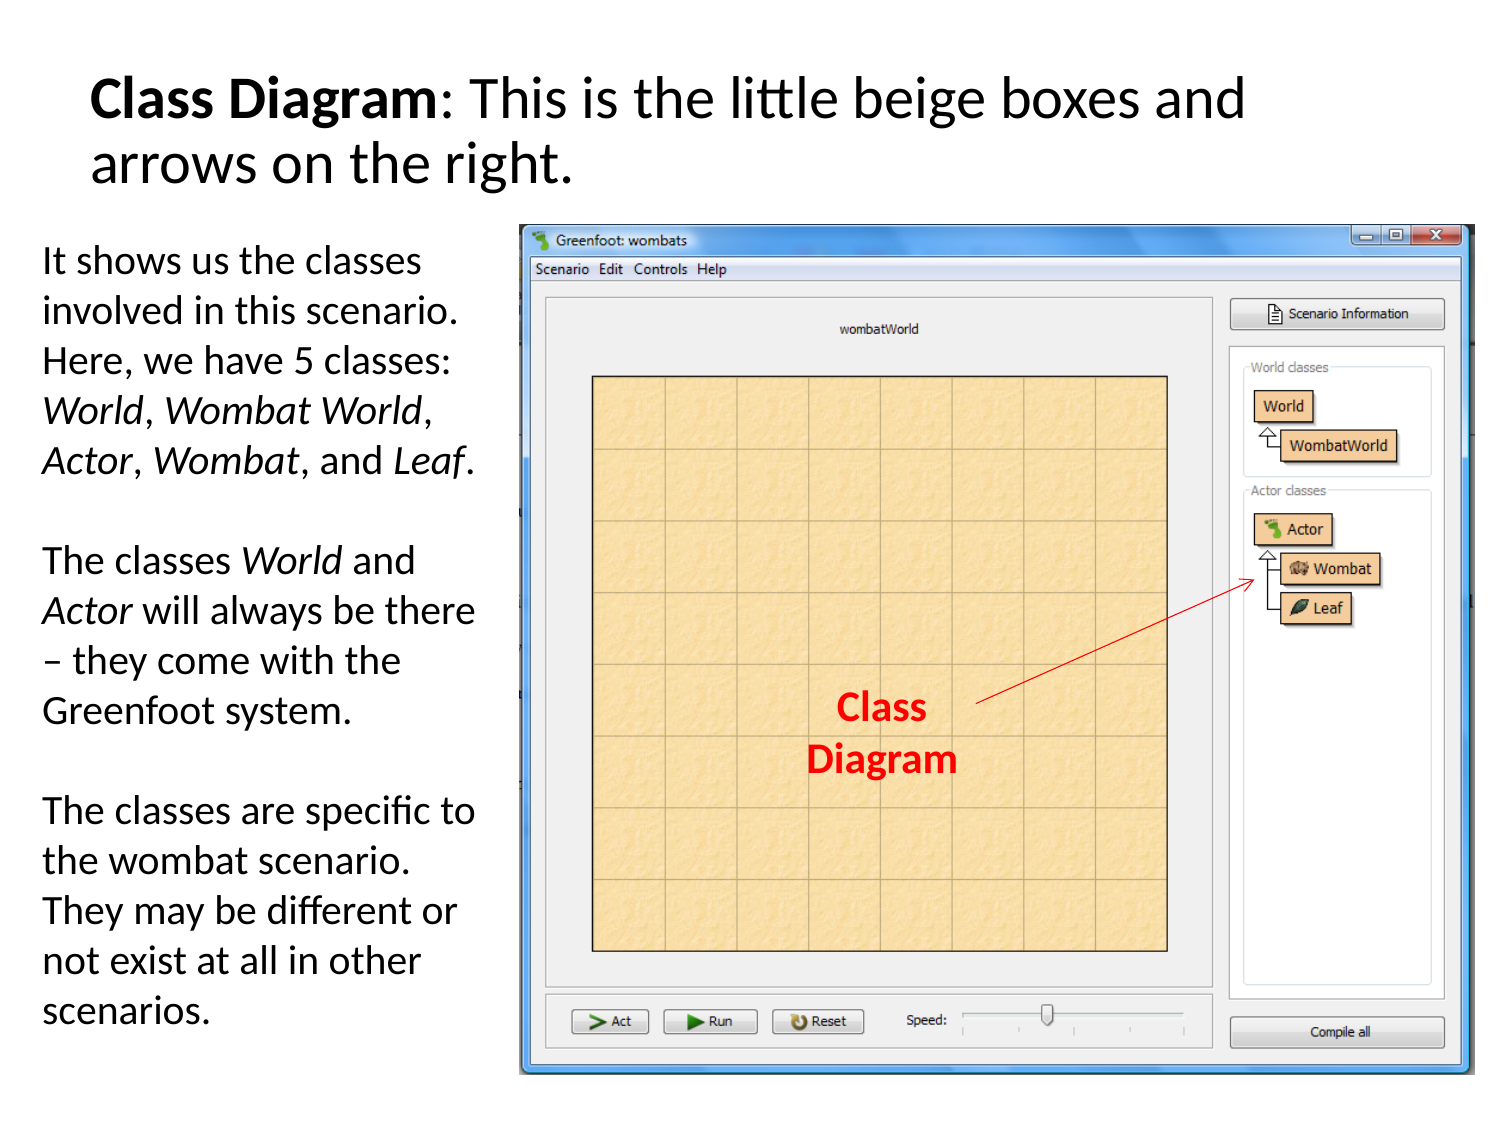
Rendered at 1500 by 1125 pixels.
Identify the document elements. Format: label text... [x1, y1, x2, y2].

picture [519, 224, 1475, 1075]
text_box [975, 579, 1255, 704]
title Class Diagram: This is the little beige boxes and arrows on the right. [75, 37, 1425, 225]
text_box It shows us the classes involved in this scenario. Here, we have 5 classes: World, Wombat World, Actor, Wombat, and Leaf. The classes World and Actor will always be there – they come with the Greenfoot system. The classes are specific to the wombat scenario. They may be different or not exist at all in other scenarios. [27, 224, 495, 1125]
